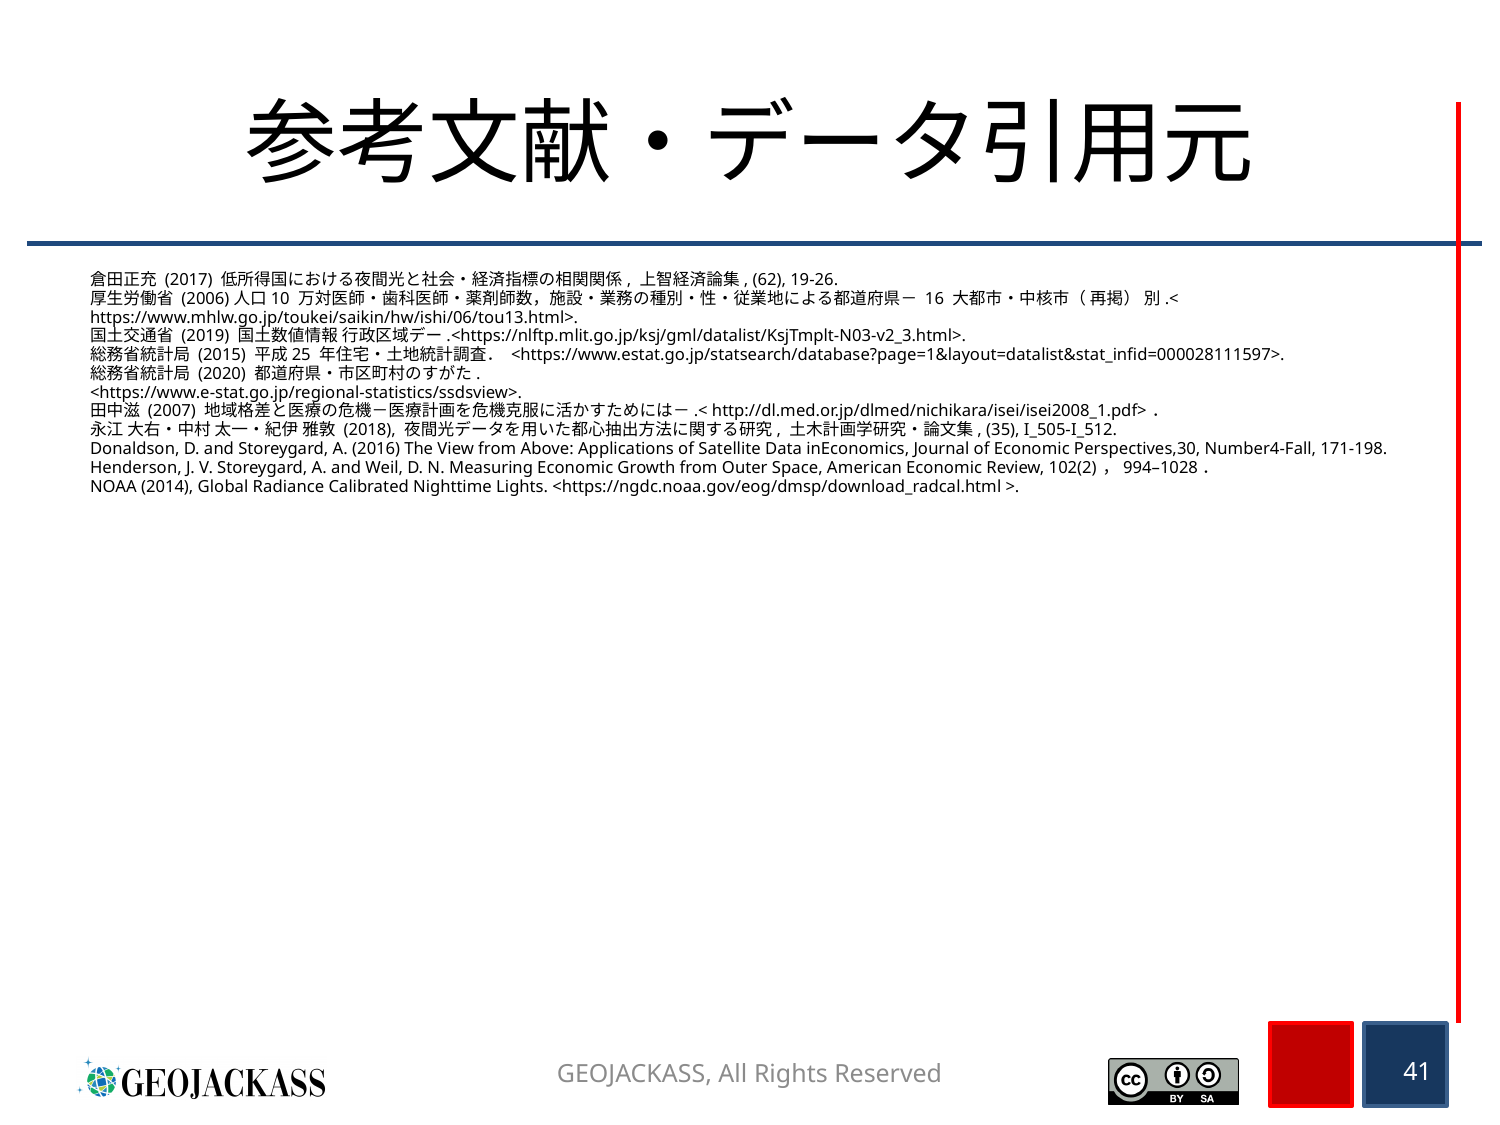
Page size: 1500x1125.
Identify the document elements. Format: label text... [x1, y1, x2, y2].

picture [76, 1056, 327, 1101]
picture [1108, 1058, 1239, 1105]
footer GEOJACKASS, All Rights Reserved [512, 1042, 988, 1103]
title 参考文献・データ引用元 [75, 45, 1425, 233]
list 倉田正充 (2017) 低所得国における夜間光と社会・経済指標の相関関係, 上智経済論集, (62), 19-26. 厚生労働省 (2006)人口10 万対医師・歯科医師・薬剤師数，施設・業務の種別・性・従業地による都道府県－ 16 大都市・中核市（ 再掲） 別.< https://www.mhlw.go.jp/toukei/saikin/hw/ishi/06/tou13.html>. 国土交通省 (2019) 国土数値情報 行政区域デー.<https://nlftp.mlit.go.jp/ksj/gml/datalist/KsjTmplt-N03-v2_3.html>. 総務省統計局 (2015) 平成25 年住宅・土地統計調査． <https://www.estat.go.jp/statsearch/database?page=1&layout=datalist&stat_infid=000028111597>. 総務省統計局 (2020) 都道府県・市区町村のすがた. <https://www.e-stat.go.jp/regional-statistics/ssdsview>. 田中滋 (2007) 地域格差と医療の危機－医療計画を危機克服に活かすためには－.< http://dl.med.or.jp/dlmed/nichikara/isei/isei2008_1.pdf>． 永江 大右・中村 太一・紀伊 雅敦 (2018), 夜間光データを用いた都心抽出方法に関する研究, 土木計画学研究・論文集, (35), I_505-I_512. Donaldson, D. and Storeygard, A. (2016) The View from Above: Applications of Satellite Data inEconomics, Journal of Economic Perspectives,30, Number4-Fall, 171-198. Henderson, J. V. Storeygard, A. and Weil, D. N. Measuring Economic Growth from Outer Space, American Economic Review, 102(2)，994–1028． NOAA (2014), Global Radiance Calibrated Nighttime Lights. <https://ngdc.noaa.gov/eog/dmsp/download_radcal.html >. [75, 262, 1425, 1005]
